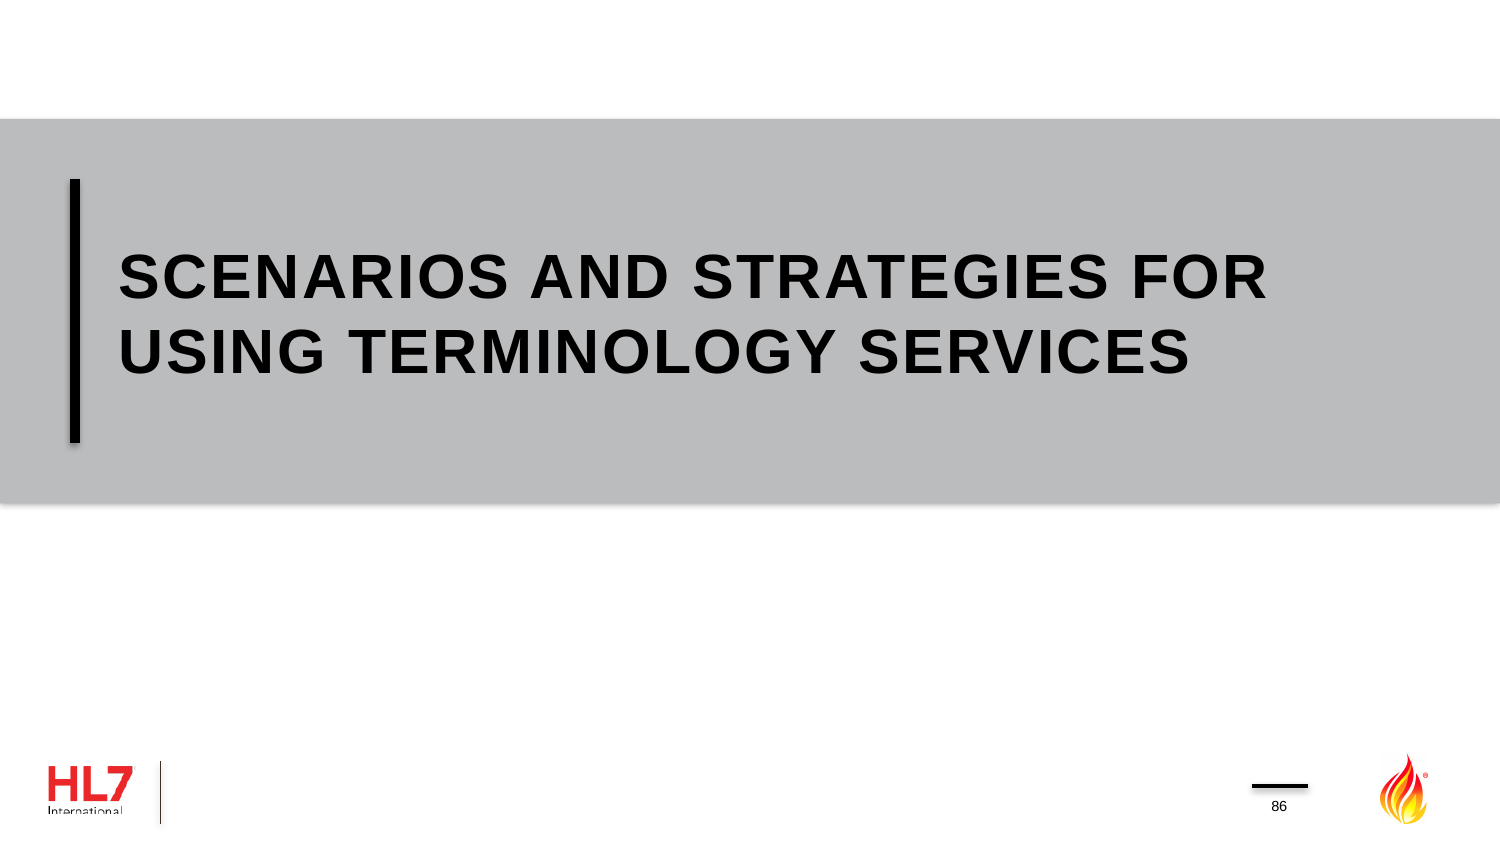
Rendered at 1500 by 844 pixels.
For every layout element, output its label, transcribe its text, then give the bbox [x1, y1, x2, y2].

slide_number 86 [1257, 788, 1302, 815]
title Scenarios and strategies for using Terminology serviceS [118, 144, 1441, 478]
picture [1380, 753, 1428, 824]
